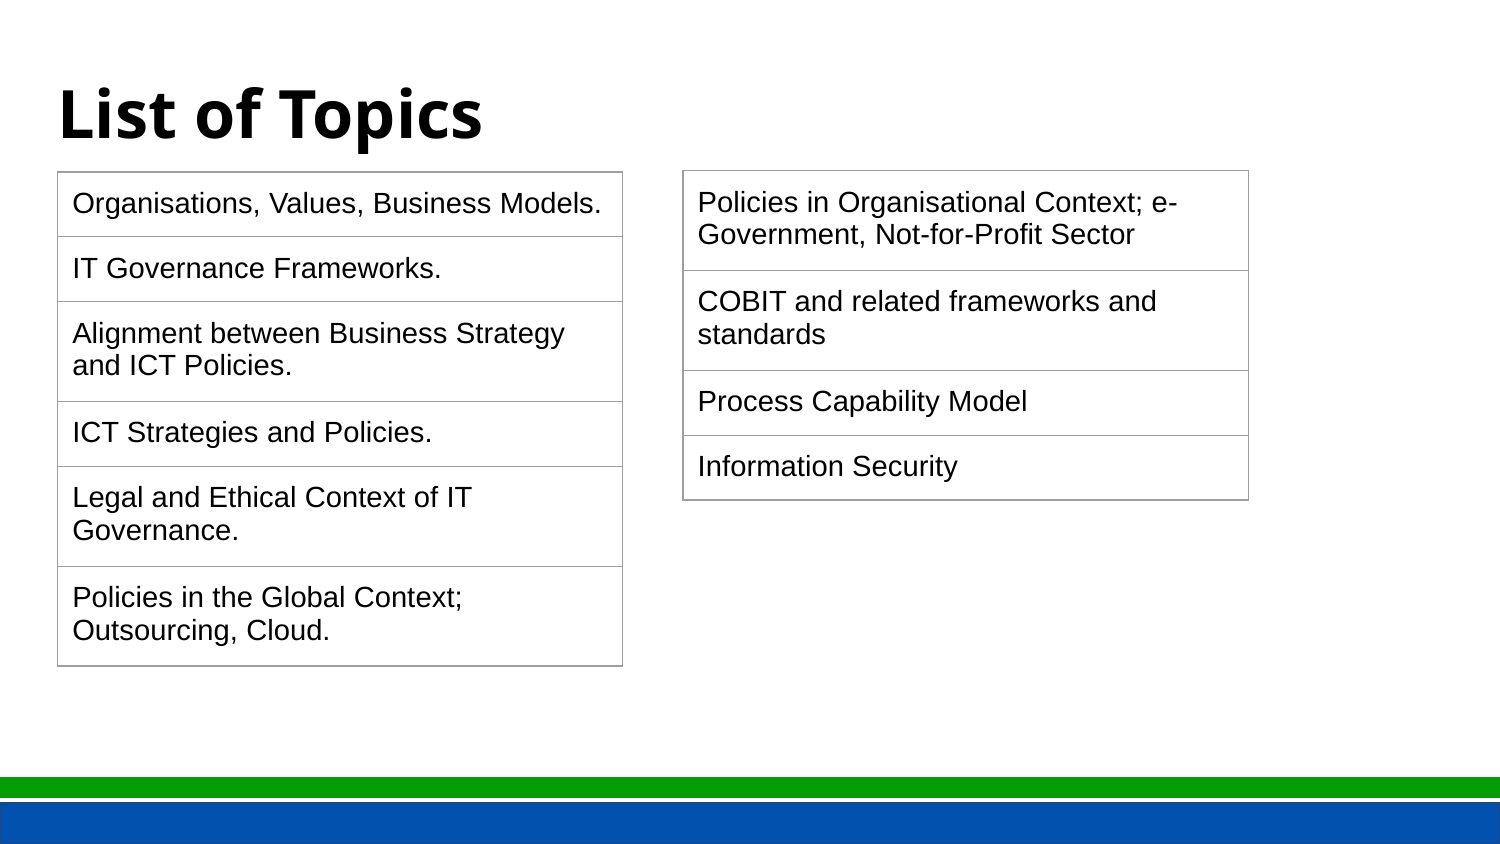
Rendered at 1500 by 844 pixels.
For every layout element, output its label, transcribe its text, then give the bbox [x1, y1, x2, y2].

table_cell Process Capability Model [684, 371, 1248, 435]
text_box [0, 777, 1500, 798]
table_cell Alignment between Business Strategy and ICT Policies. [58, 302, 622, 401]
table_header Policies in Organisational Context; e-Government, Not-for-Profit Sector [684, 171, 1248, 270]
text_box [0, 803, 1500, 844]
table_cell ICT Strategies and Policies. [58, 402, 622, 466]
text_box List of Topics [57, 56, 1403, 153]
table_cell Information Security [684, 436, 1248, 499]
table_cell COBIT and related frameworks and standards [684, 271, 1248, 370]
table_cell Legal and Ethical Context of IT Governance. [58, 467, 622, 566]
table_header Organisations, Values, Business Models. [58, 173, 622, 236]
table_cell IT Governance Frameworks. [58, 237, 622, 301]
table_cell Policies in the Global Context; Outsourcing, Cloud. [58, 567, 622, 665]
